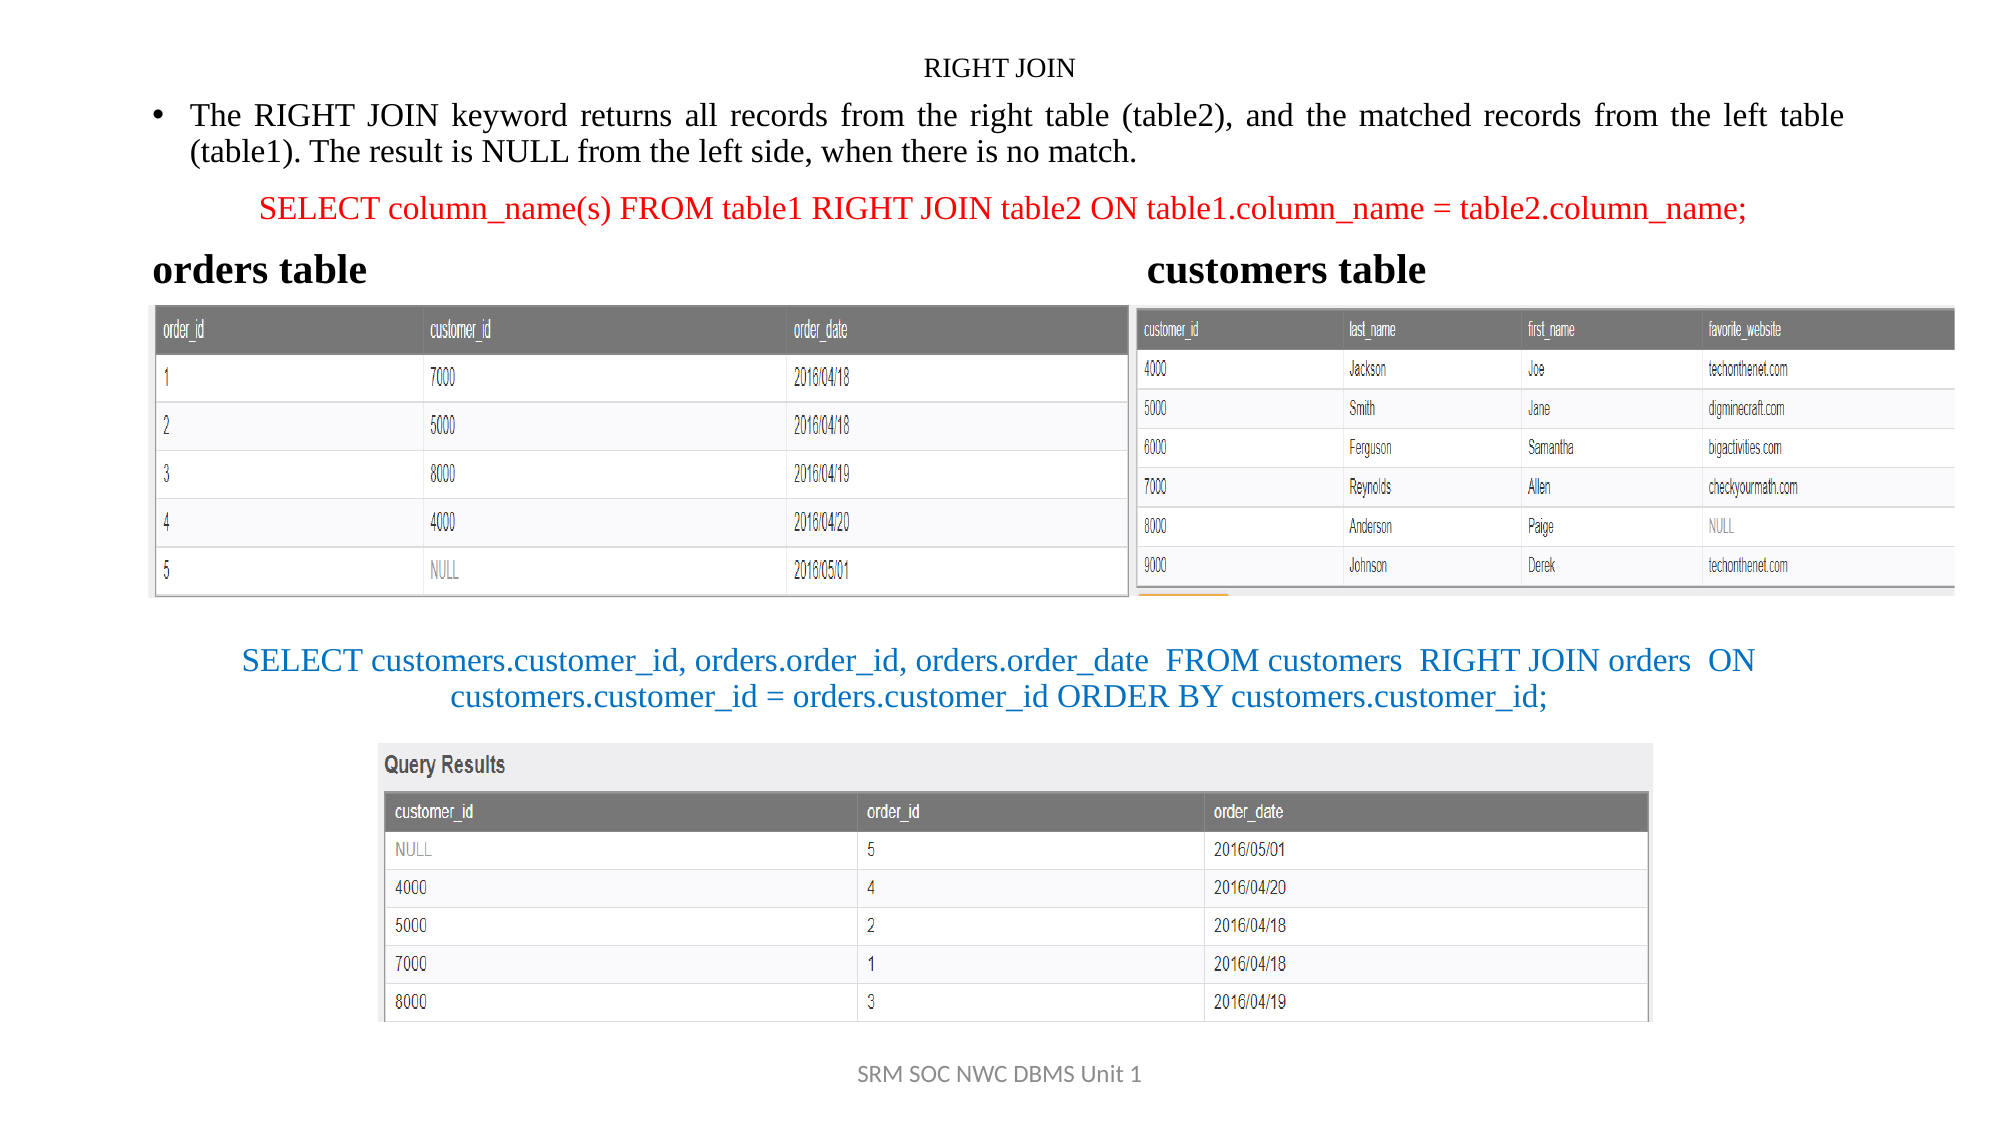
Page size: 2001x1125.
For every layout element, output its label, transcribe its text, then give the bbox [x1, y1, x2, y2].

picture [148, 304, 1955, 598]
title RIGHT JOIN [137, 45, 1863, 90]
footer SRM SOC NWC DBMS Unit 1 [662, 1042, 1338, 1103]
list The RIGHT JOIN keyword returns all records from the right table (table2), and the matched records from the left table (table1). The result is NULL from the left side, when there is no match. SELECT column_name(s) FROM table1 RIGHT JOIN table2 ON table1.column_name = table2.column_name; orders table customers table SELECT customers.customer_id, orders.order_id, orders.order_date FROM customers RIGHT JOIN orders ON customers.customer_id = orders.customer_id ORDER BY customers.customer_id; [137, 90, 1863, 1080]
picture [378, 743, 1654, 1022]
